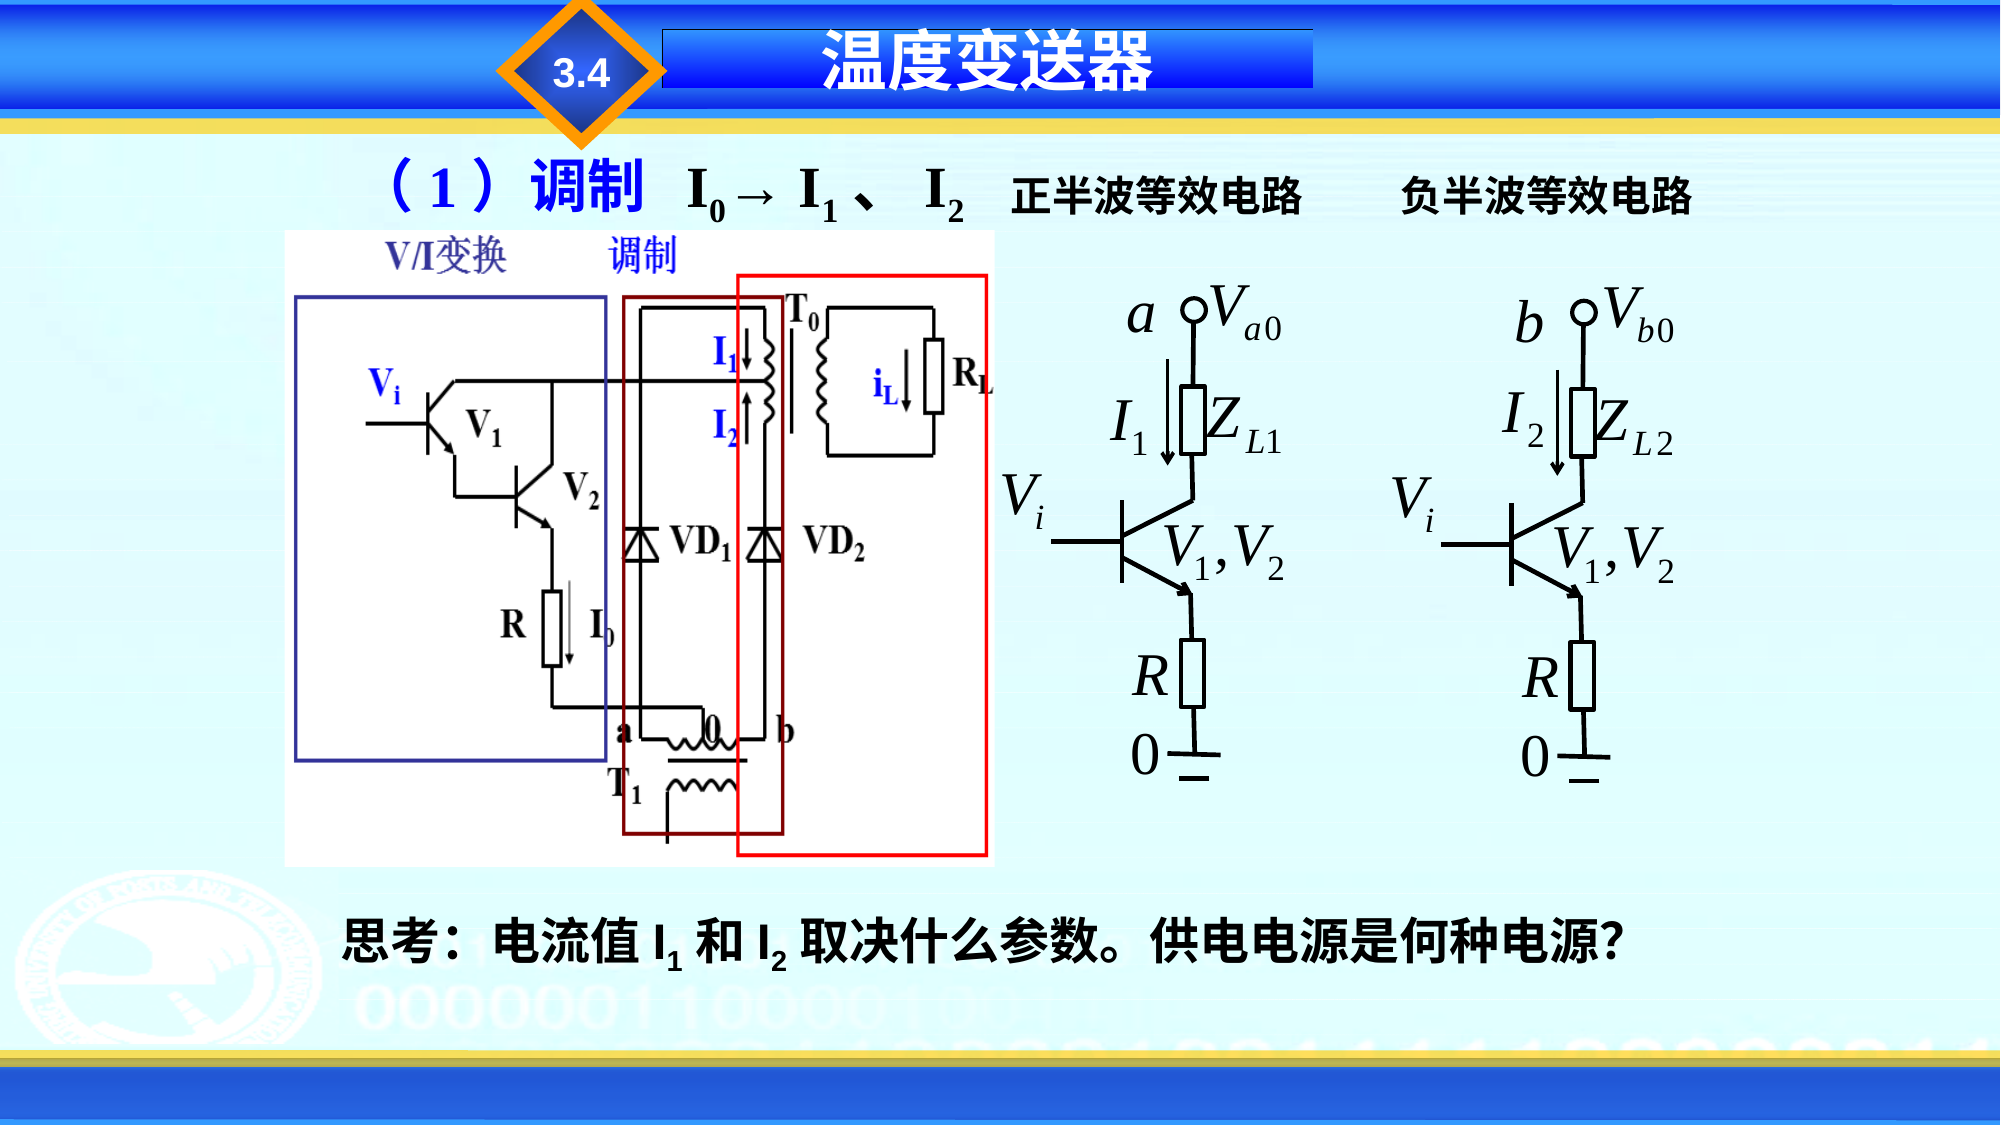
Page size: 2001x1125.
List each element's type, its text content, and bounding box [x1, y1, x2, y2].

text_box 负半波等效电路 [1386, 162, 1739, 227]
text_box 温度变送器 [661, 29, 1313, 88]
text_box 正半波等效电路 [995, 162, 1353, 227]
picture [588, 0, 2001, 116]
picture [0, 1067, 2000, 1120]
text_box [284, 229, 995, 868]
picture [0, 5, 574, 109]
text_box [1385, 266, 1686, 793]
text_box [996, 264, 1296, 790]
text_box （1）调制 I0→ I1、I2 [341, 141, 980, 228]
text_box 3.4 [504, 0, 659, 142]
text_box 思考：电流值I1和I2取决什么参数。供电电源是何种电源？ [325, 901, 1626, 985]
